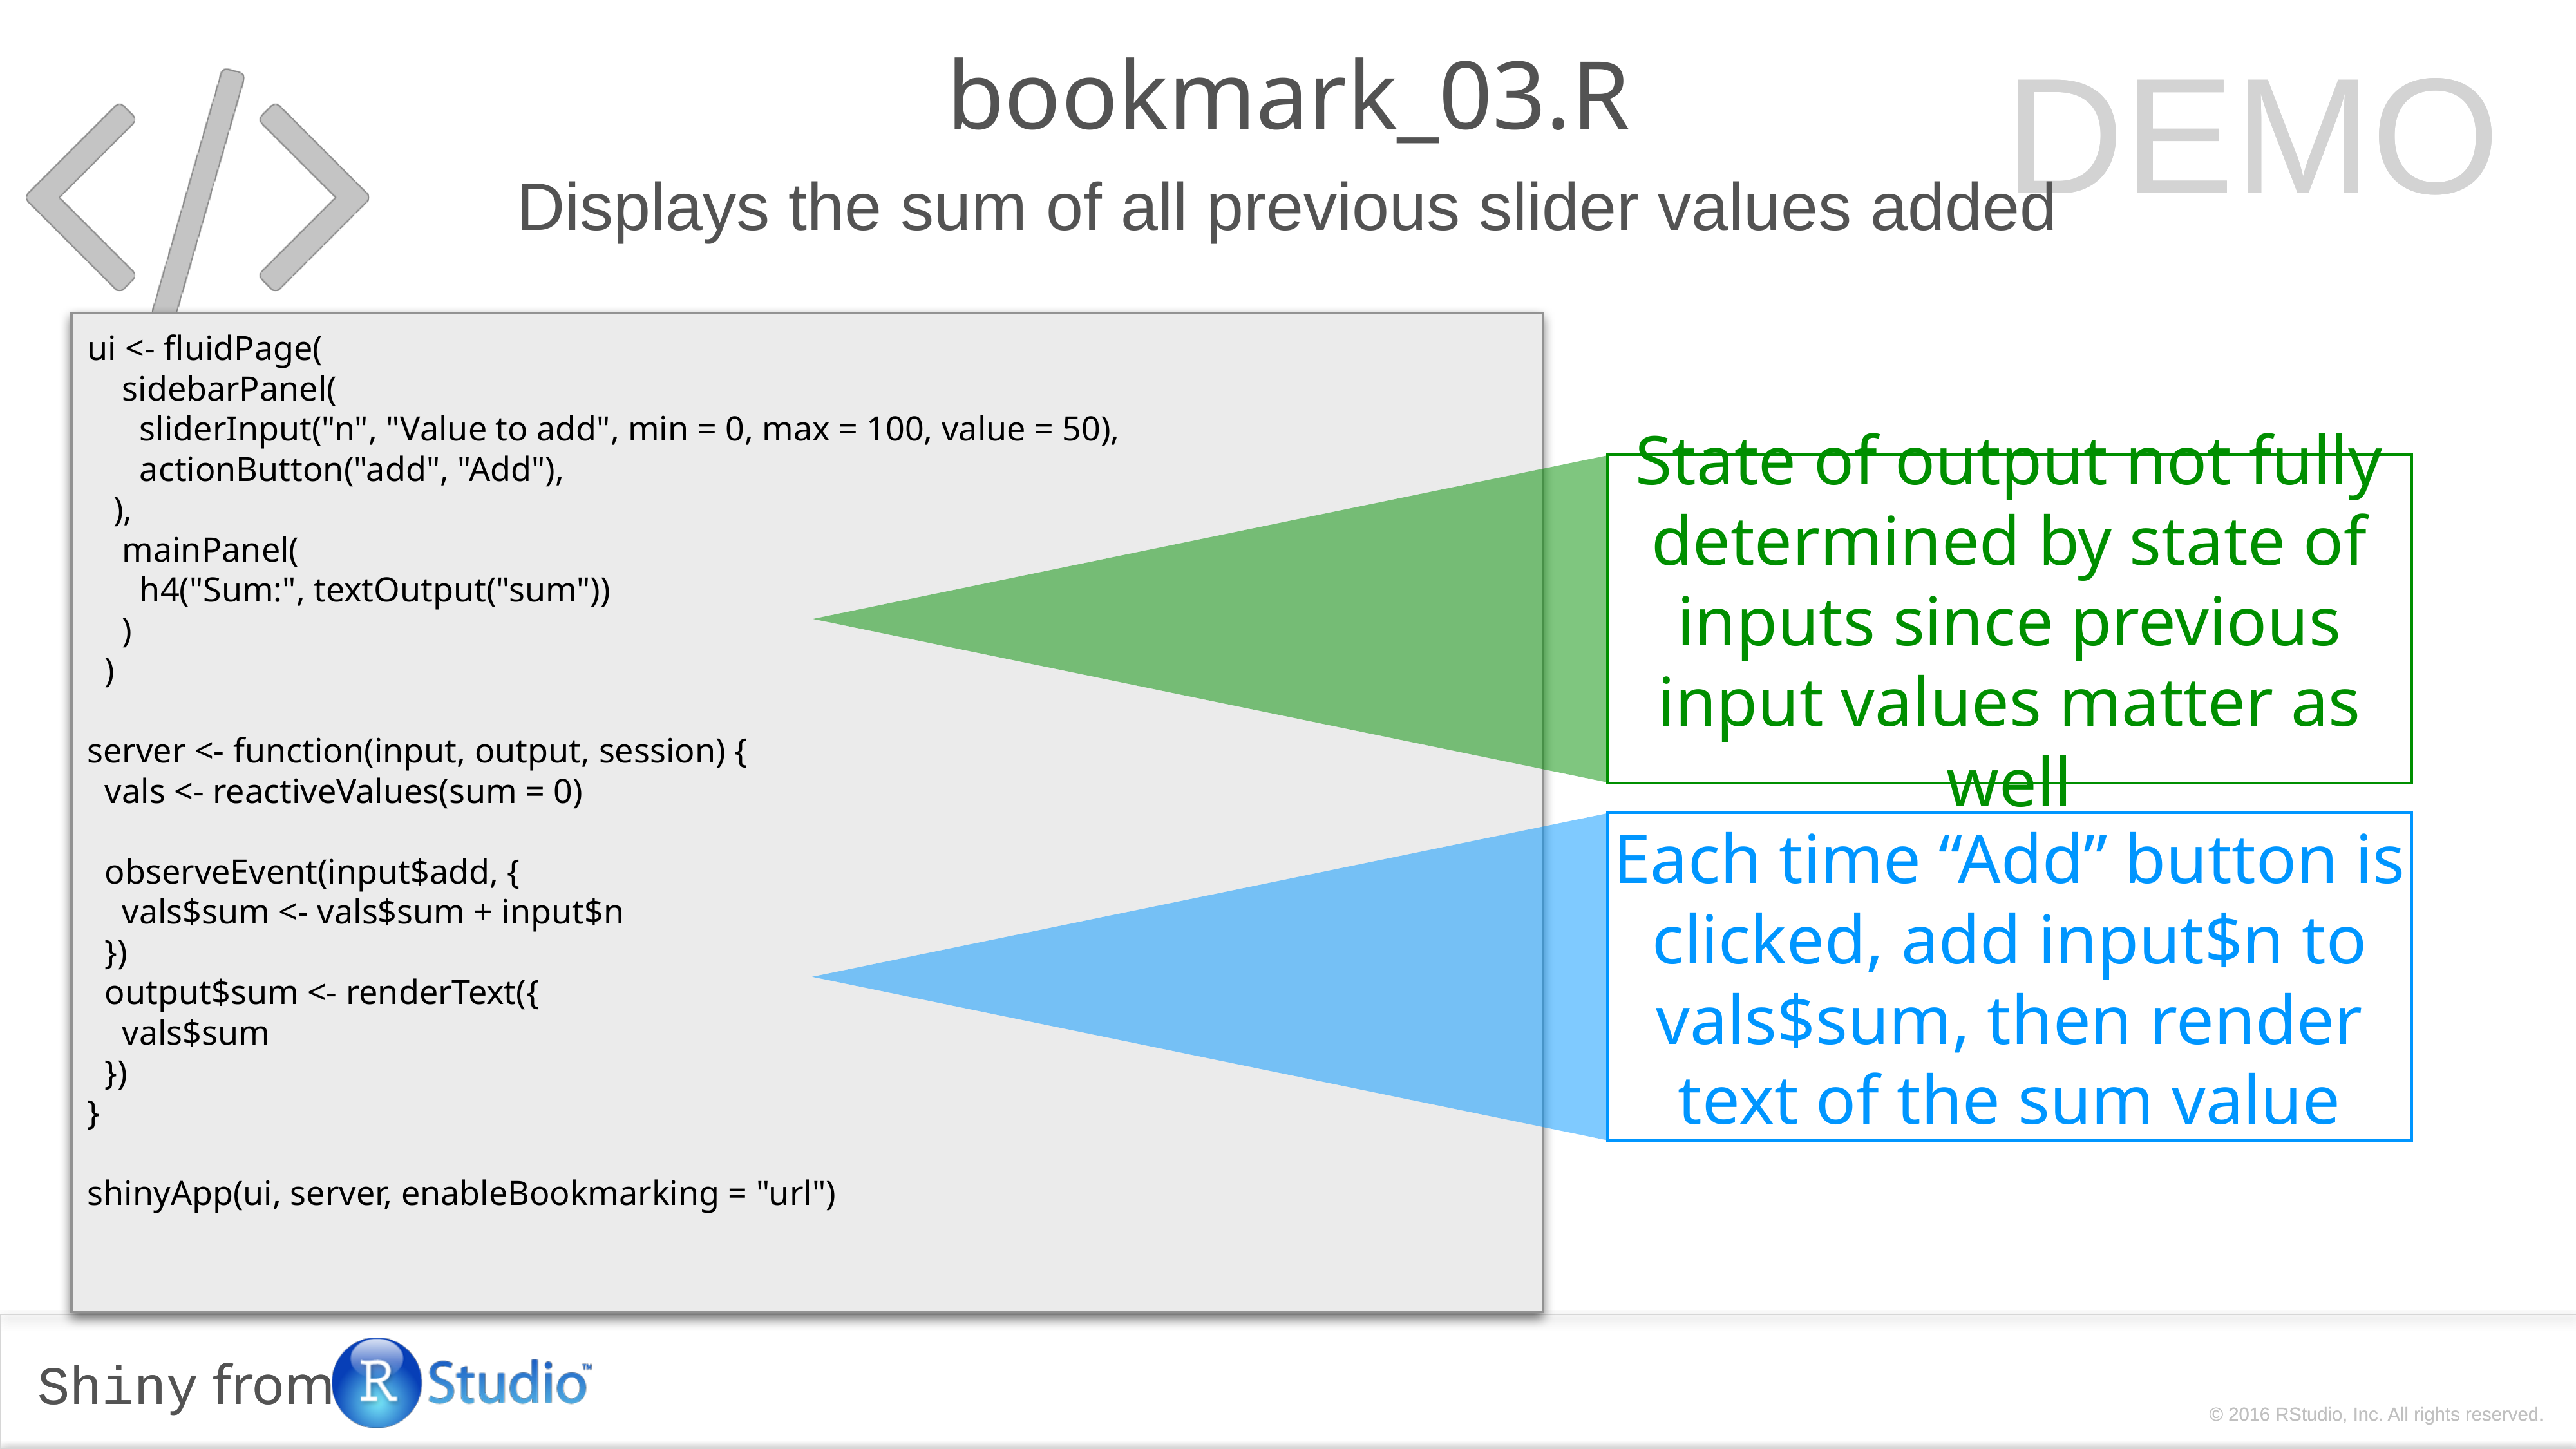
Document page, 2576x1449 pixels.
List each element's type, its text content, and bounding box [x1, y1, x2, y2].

picture [26, 26, 371, 371]
text_box Displays the sum of all previous slider values added [511, 158, 2065, 249]
picture [331, 1337, 600, 1429]
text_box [813, 454, 2412, 784]
text_box demo [70, 22, 2506, 233]
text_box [811, 812, 2412, 1141]
text_box [71, 371, 1543, 1312]
text_box bookmark_03.R [942, 30, 1636, 153]
text_box ui <- fluidPage( sidebarPanel( sliderInput("n", "Value to add", min = 0, max = 100, value = 50), actionButton("add", "Add"), ), mainPanel( h4("Sum:", textOutput("sum")) ) ) server <- function(input, output, session) { vals <- reactiveValues(sum = 0) observeEvent(input$add, { vals$sum <- vals$sum + input$n }) output$sum <- renderText({ vals$sum }) } shinyApp(ui, server, enableBookmarking = "url") [82, 321, 1533, 1218]
text_box Shiny from [18, 1345, 331, 1421]
text_box [371, 313, 1543, 454]
text_box [1, 1314, 2576, 1448]
